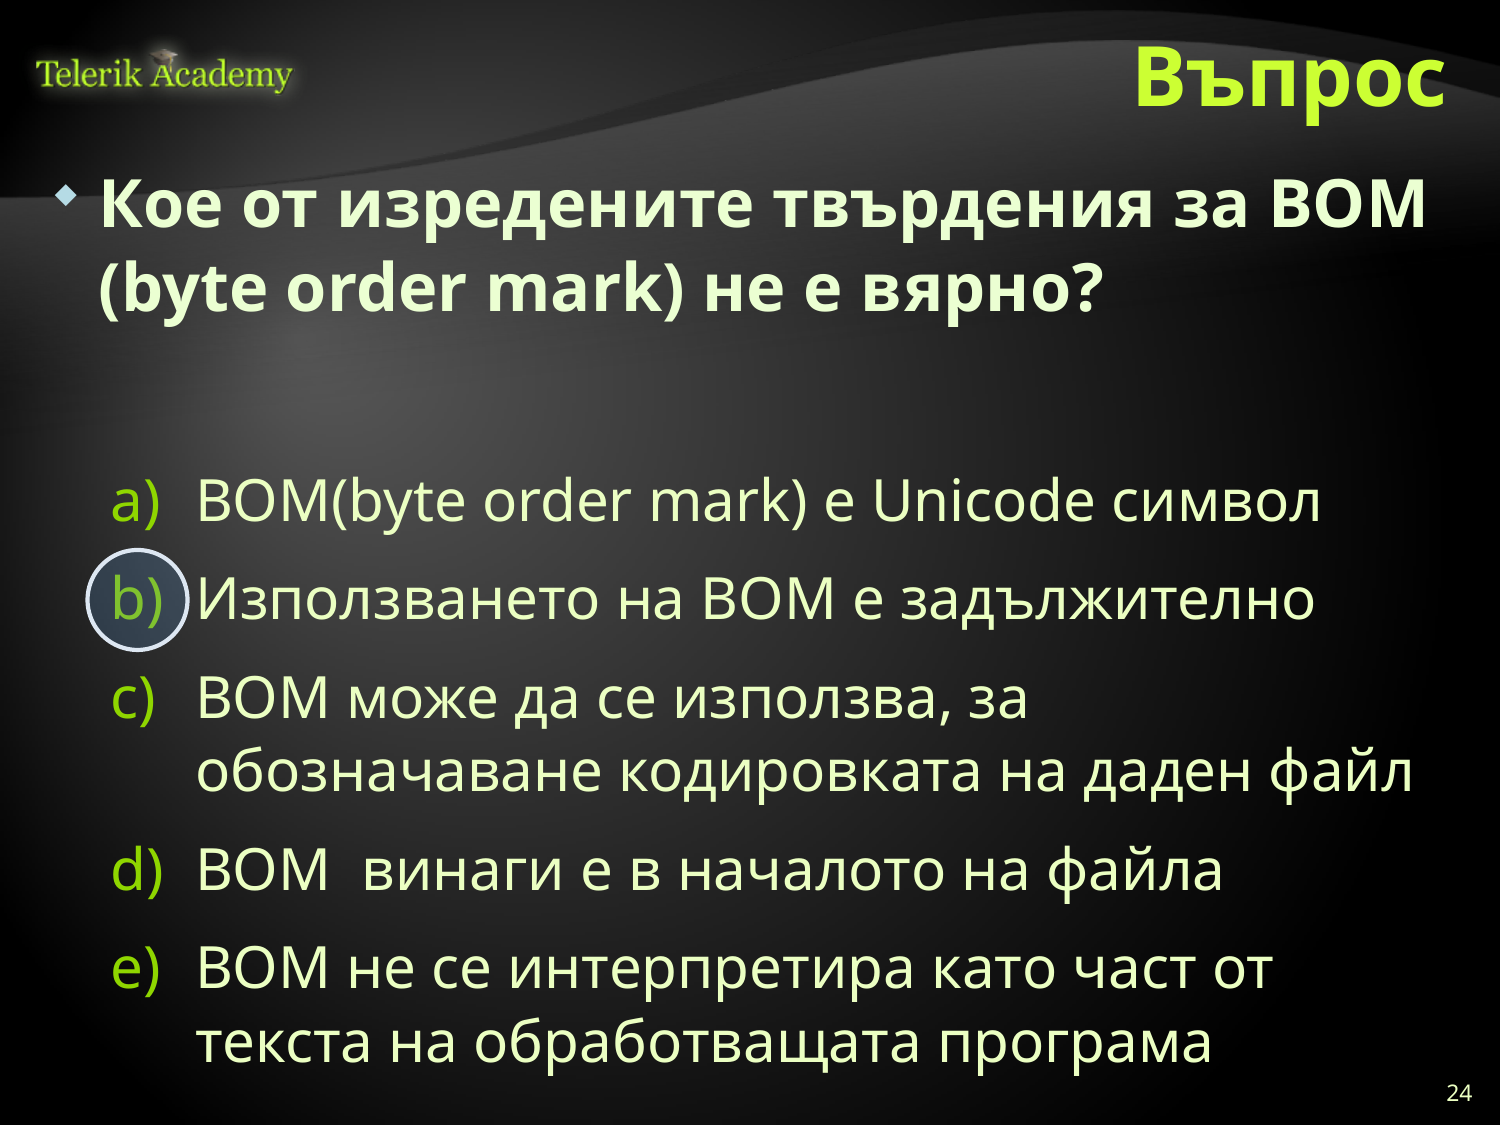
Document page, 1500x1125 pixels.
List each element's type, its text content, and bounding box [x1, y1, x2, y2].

slide_number 24 [1412, 1074, 1488, 1113]
title Въпрос [300, 12, 1463, 149]
text_box [85, 547, 190, 653]
picture [0, 0, 1500, 1125]
list Кое от изредените твърдения за BOM (byte order mark) не е вярно? BOM(byte order mark) е Unicode символ Използването на BOM е задължително BOM може да се използва, за обозначаване кодировката на даден файл BOM винаги е в началото на файла BOM не се интерпретира като част от текста на обработващата програма [37, 149, 1463, 1075]
